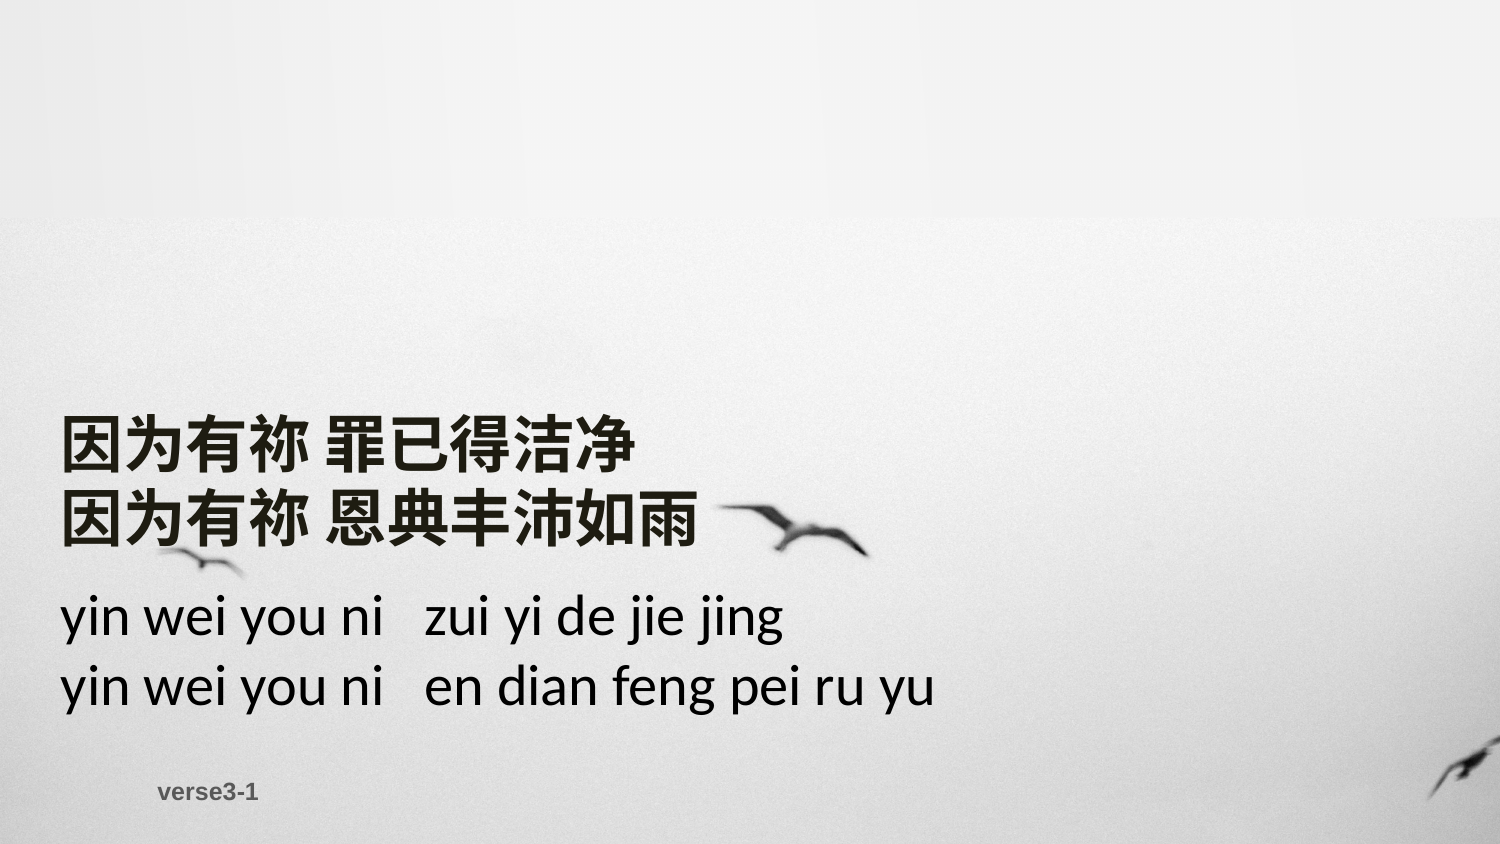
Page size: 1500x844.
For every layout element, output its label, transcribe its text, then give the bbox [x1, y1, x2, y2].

text_box verse3-1 [142, 768, 293, 813]
picture [0, 0, 1500, 844]
text_box 因为有祢 罪已得洁净 因为有祢 恩典丰沛如雨 yin wei you ni zui yi de jie jing yin wei you ni en dian feng pei ru yu [46, 397, 1274, 725]
